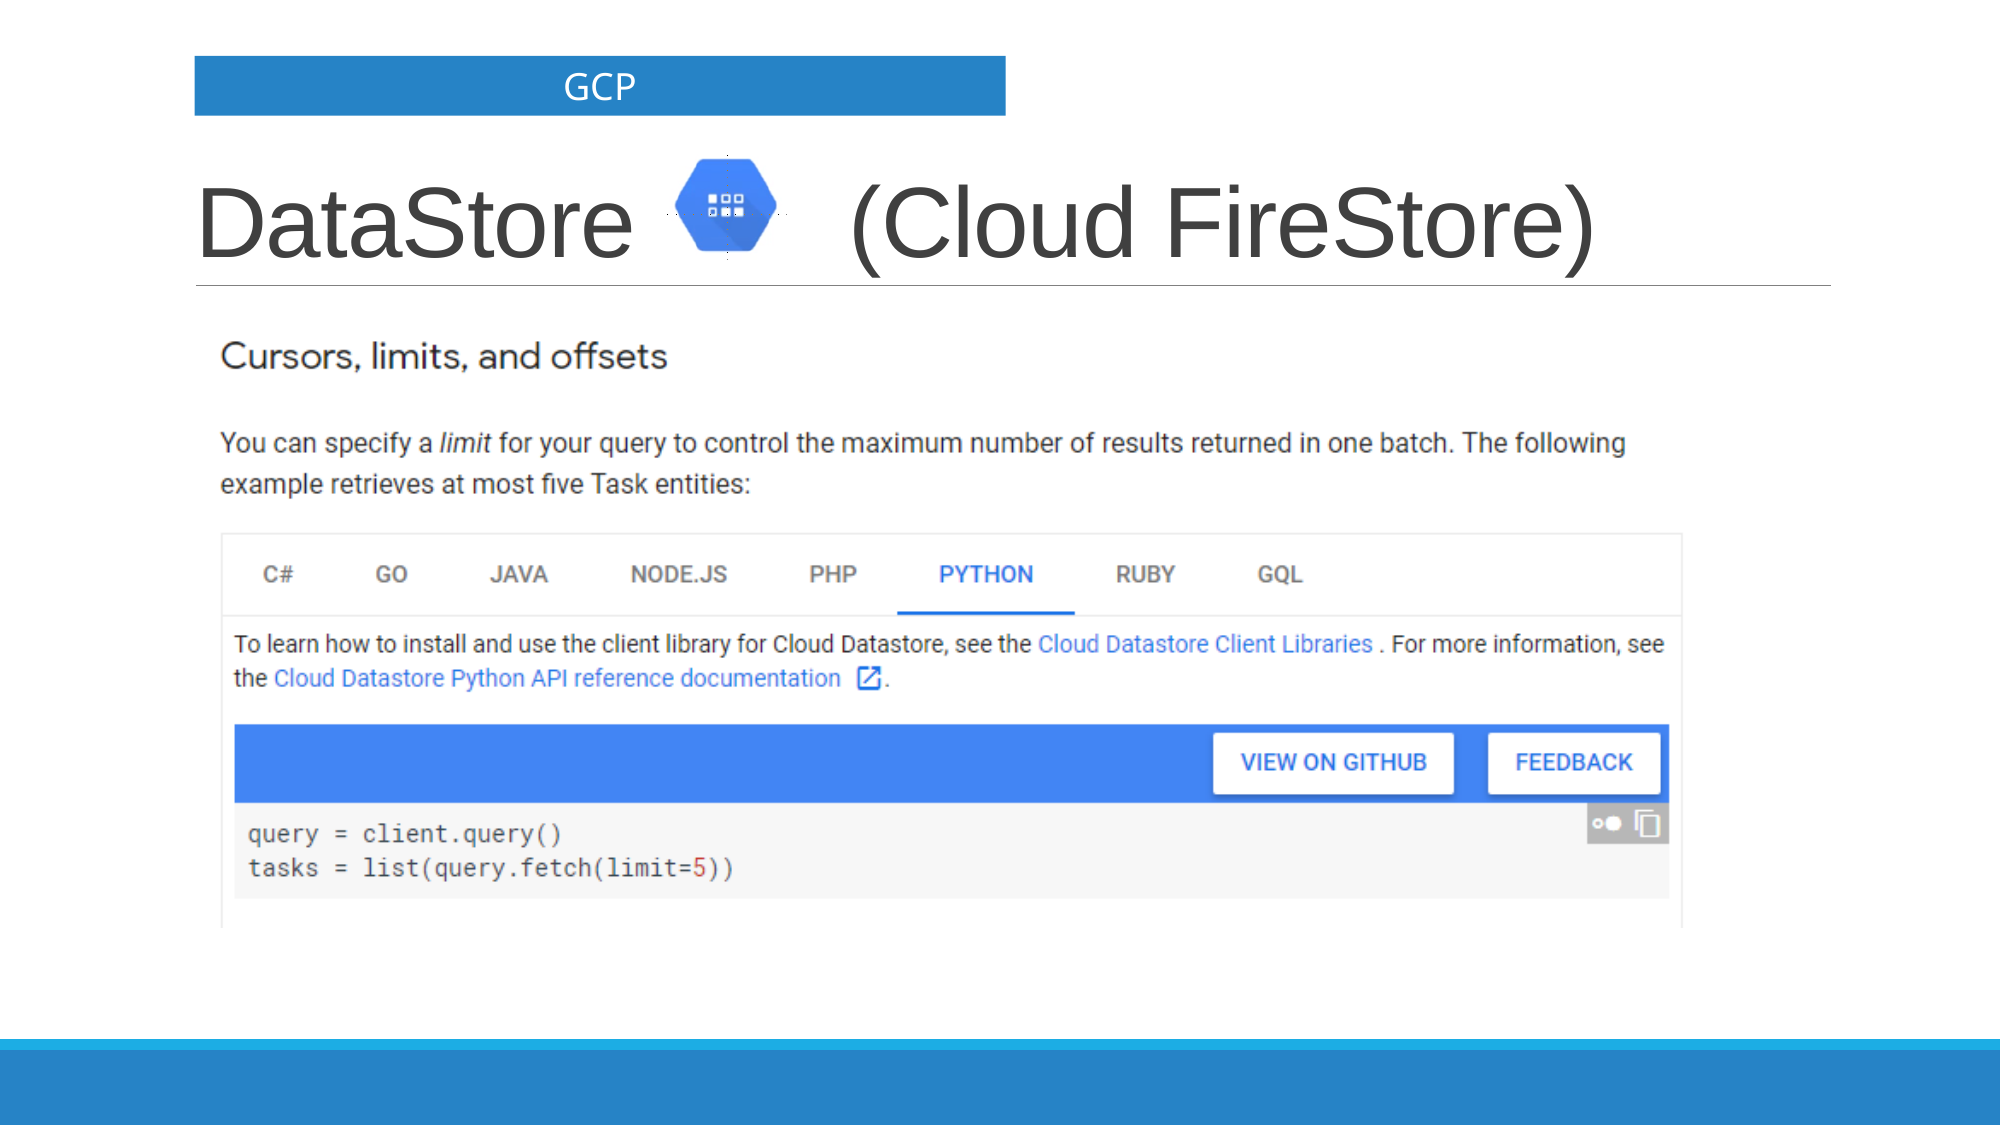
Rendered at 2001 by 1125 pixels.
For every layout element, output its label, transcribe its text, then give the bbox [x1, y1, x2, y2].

title DataStore (Cloud FireStore) [180, 116, 1830, 285]
picture [659, 154, 787, 261]
text_box GCP [194, 55, 1006, 116]
picture [193, 322, 1690, 928]
